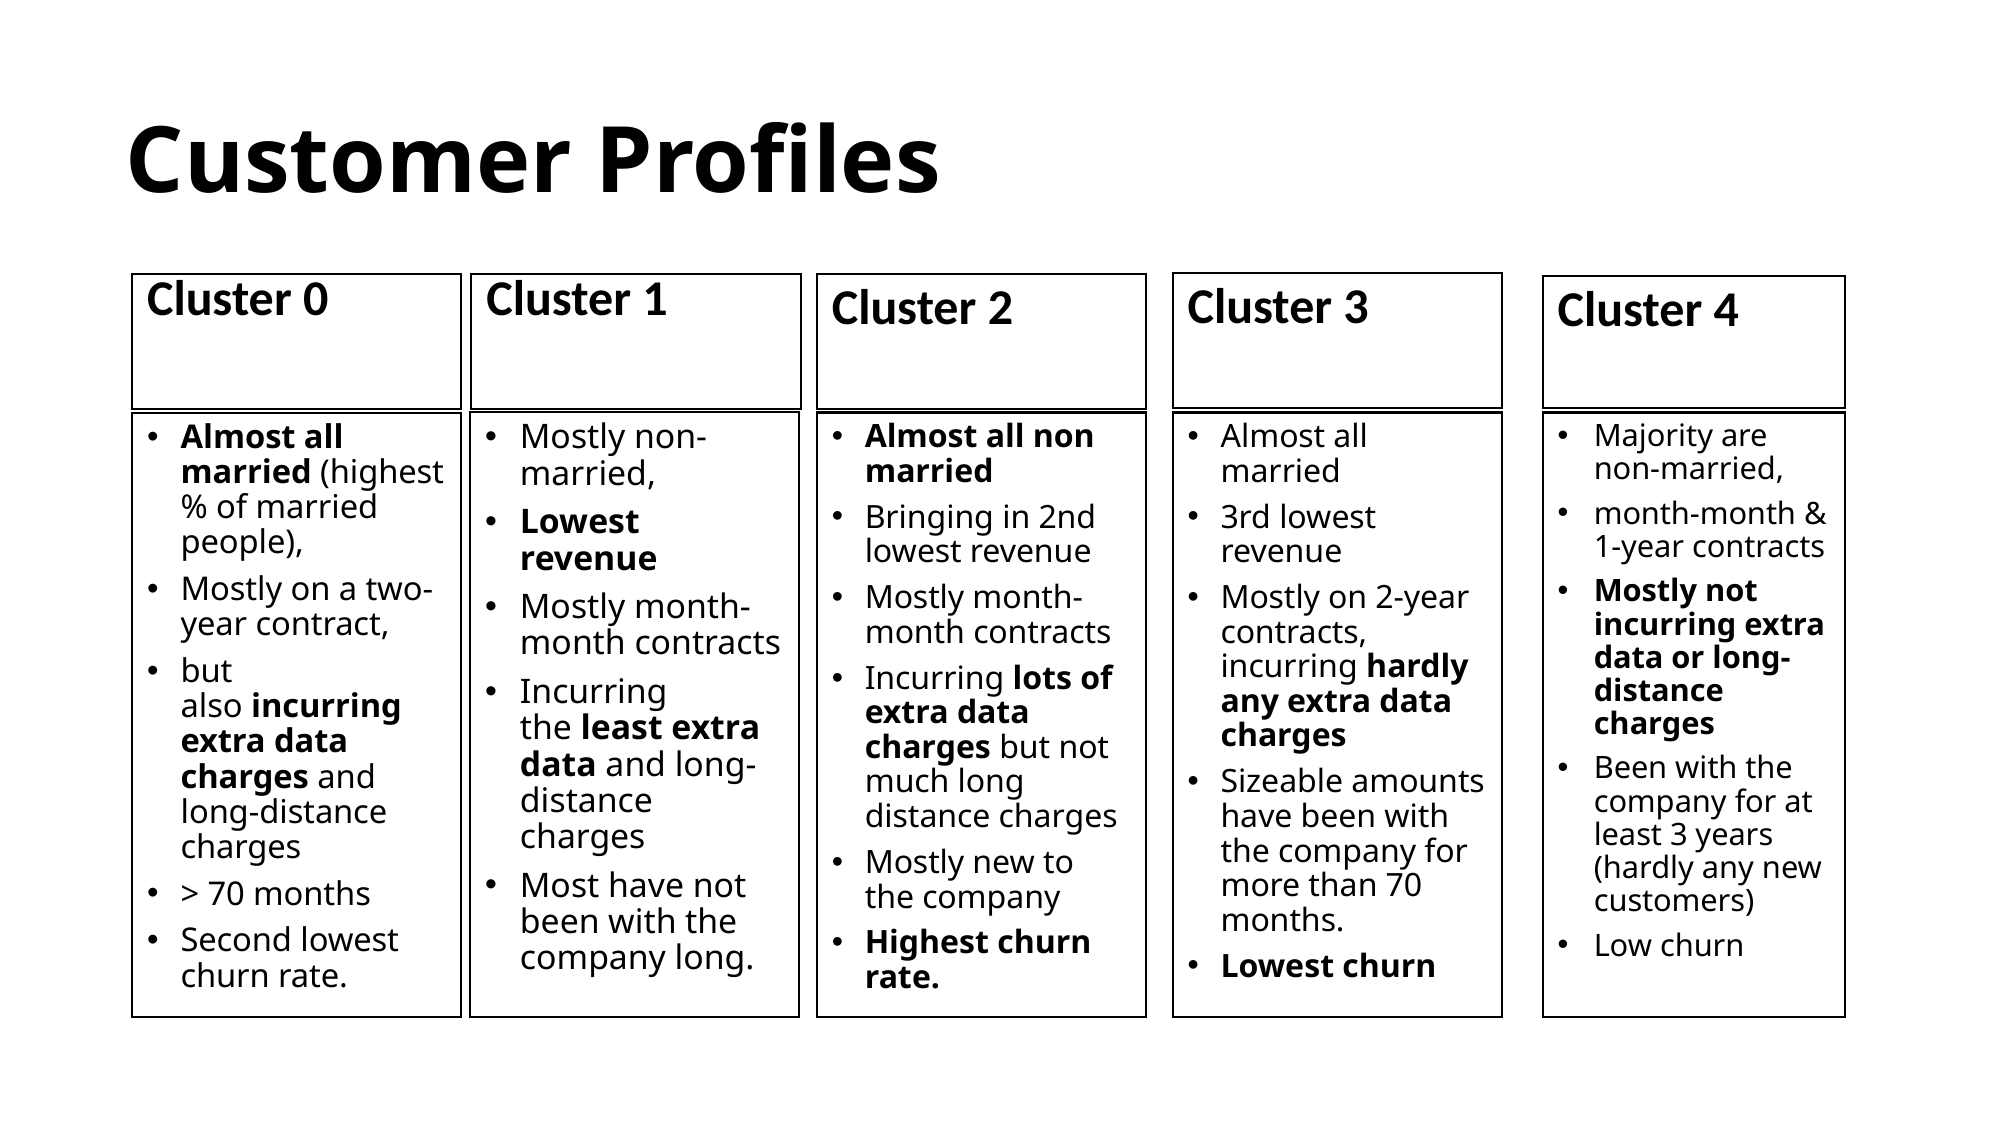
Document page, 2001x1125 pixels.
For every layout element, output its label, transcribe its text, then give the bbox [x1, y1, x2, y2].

text_box Majority are non-married, month-month & 1-year contracts Mostly not incurring extra data or long-distance charges Been with the company for at least 3 years (hardly any new customers) Low churn [1542, 411, 1846, 1018]
text_box Almost all married 3rd lowest revenue Mostly on 2-year contracts, incurring hardly any extra data charges Sizeable amounts have been with the company for more than 70 months. Lowest churn [1172, 411, 1503, 1018]
text_box Cluster 3 [1172, 272, 1503, 409]
list Cluster 1 [470, 273, 802, 410]
list Almost all married (highest % of married people), Mostly on a two-year contract, but also incurring extra data charges and long-distance charges > 70 months Second lowest churn rate. [131, 412, 462, 1018]
list Cluster 0 [131, 273, 462, 410]
text_box Cluster 2 [816, 273, 1147, 410]
text_box Mostly non-married, Lowest revenue Mostly month-month contracts Incurring the least extra data and long-distance charges Most have not been with the company long. [469, 411, 800, 1018]
title Customer Profiles [110, 53, 1836, 272]
text_box Cluster 4 [1542, 275, 1846, 409]
list Almost all non married Bringing in 2nd lowest revenue Mostly month-month contracts Incurring lots of extra data charges but not much long distance charges Mostly new to the company Highest churn rate. [816, 411, 1147, 1018]
